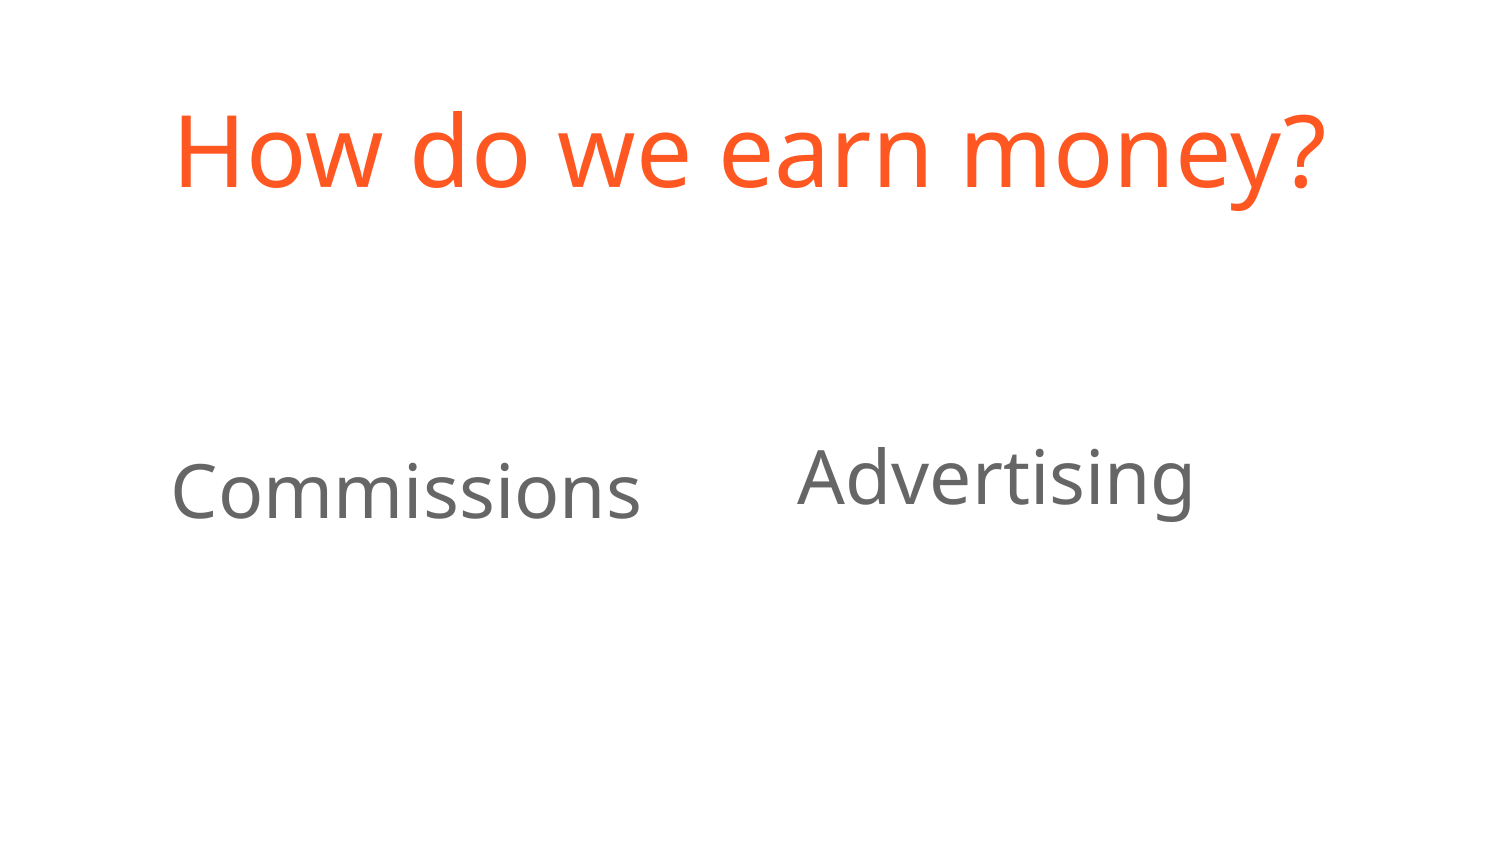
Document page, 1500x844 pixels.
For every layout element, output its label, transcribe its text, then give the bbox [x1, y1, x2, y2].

list Commissions [124, 414, 688, 509]
title How do we earn money? [51, 72, 1449, 167]
text_box Advertising [782, 414, 1264, 690]
